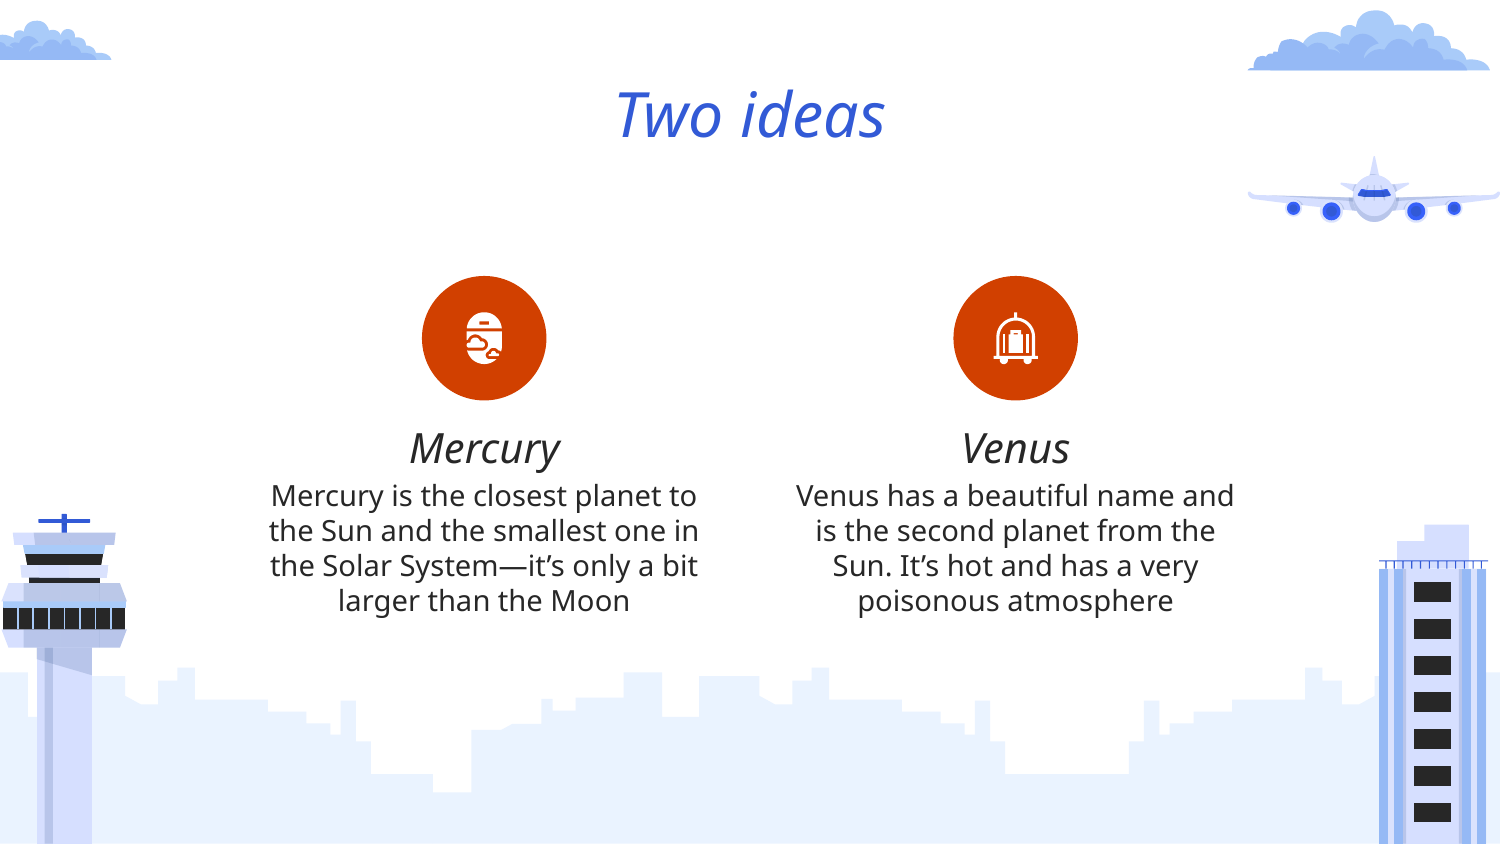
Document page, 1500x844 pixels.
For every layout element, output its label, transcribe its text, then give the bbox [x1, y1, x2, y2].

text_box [1247, 155, 1500, 223]
title Mercury [244, 426, 725, 462]
title Two ideas [118, 60, 1382, 150]
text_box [993, 312, 1039, 365]
title Venus [775, 426, 1256, 462]
text_box [953, 275, 1078, 401]
subtitle Mercury is the closest planet to the Sun and the smallest one in the Solar System—it’s only a bit larger than the Moon [244, 462, 725, 613]
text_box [466, 312, 503, 365]
subtitle Venus has a beautiful name and is the second planet from the Sun. It’s hot and has a very poisonous atmosphere [775, 462, 1256, 613]
text_box [421, 275, 547, 401]
